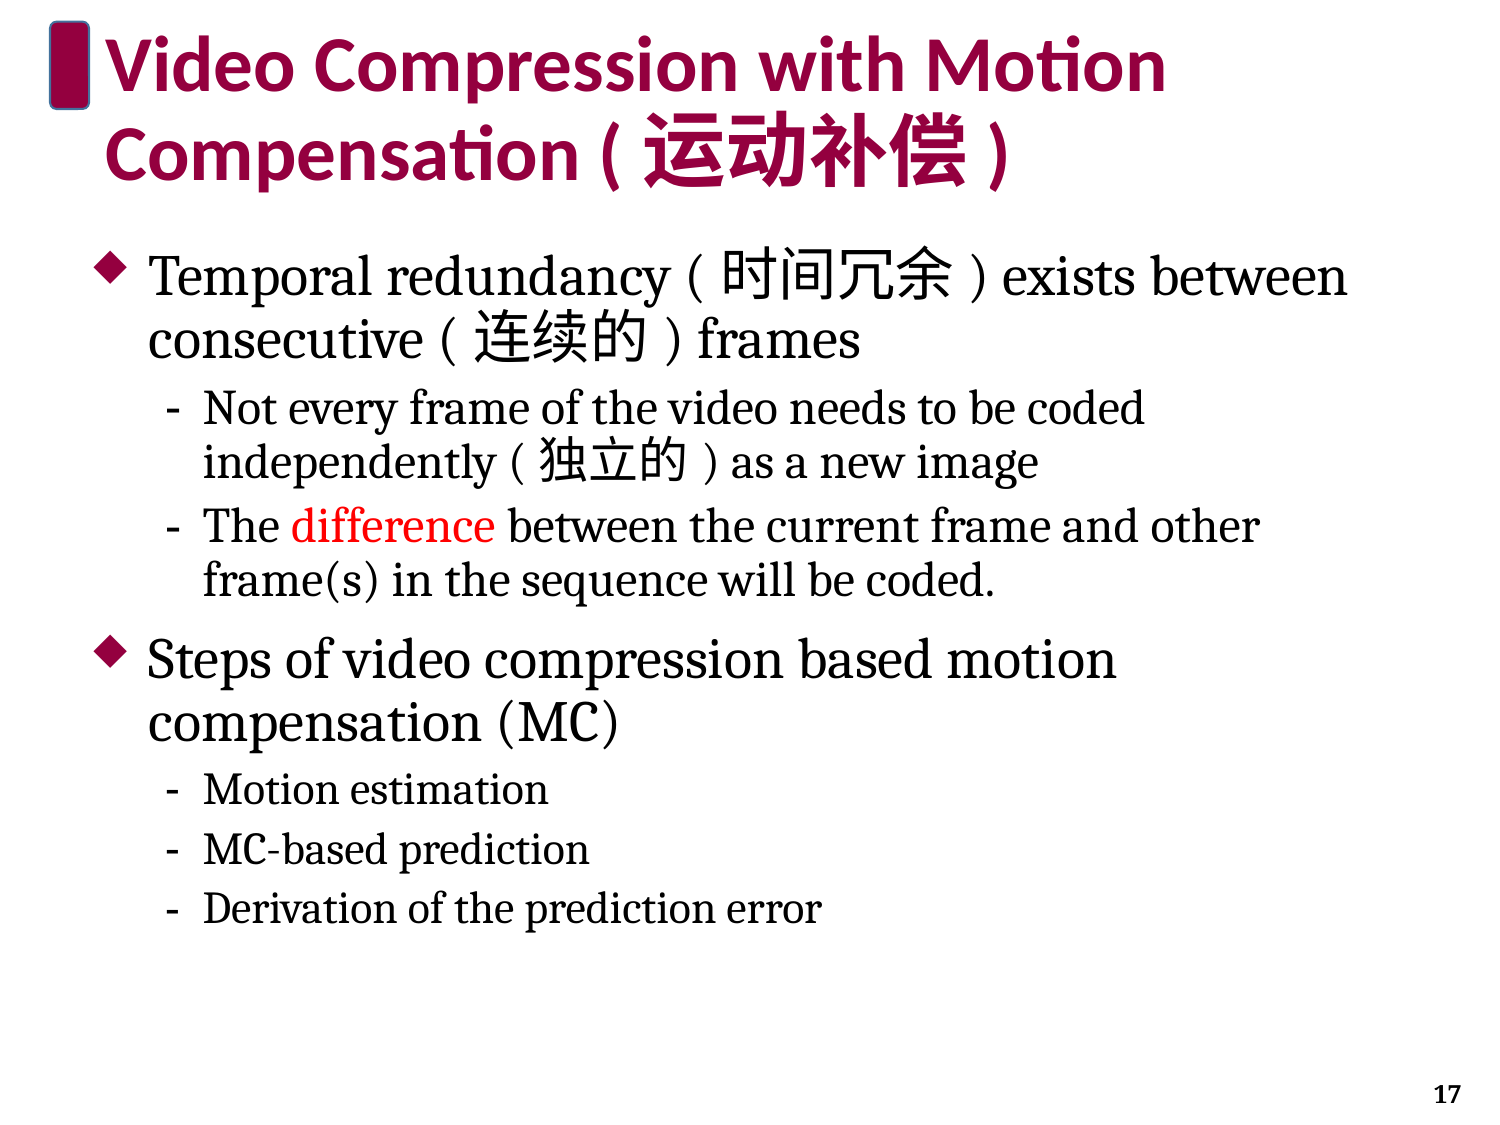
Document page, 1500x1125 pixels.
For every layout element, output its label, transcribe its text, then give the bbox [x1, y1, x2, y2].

title Video Compression with Motion Compensation (运动补偿) [90, 15, 1354, 203]
slide_number 17 [1384, 1065, 1500, 1125]
list Temporal redundancy (时间冗余) exists between consecutive (连续的) frames Not every frame of the video needs to be coded independently (独立的) as a new image The difference between the current frame and other frame(s) in the sequence will be coded. Steps of video compression based motion compensation (MC) Motion estimation MC-based prediction Derivation of the prediction error [75, 237, 1425, 1013]
